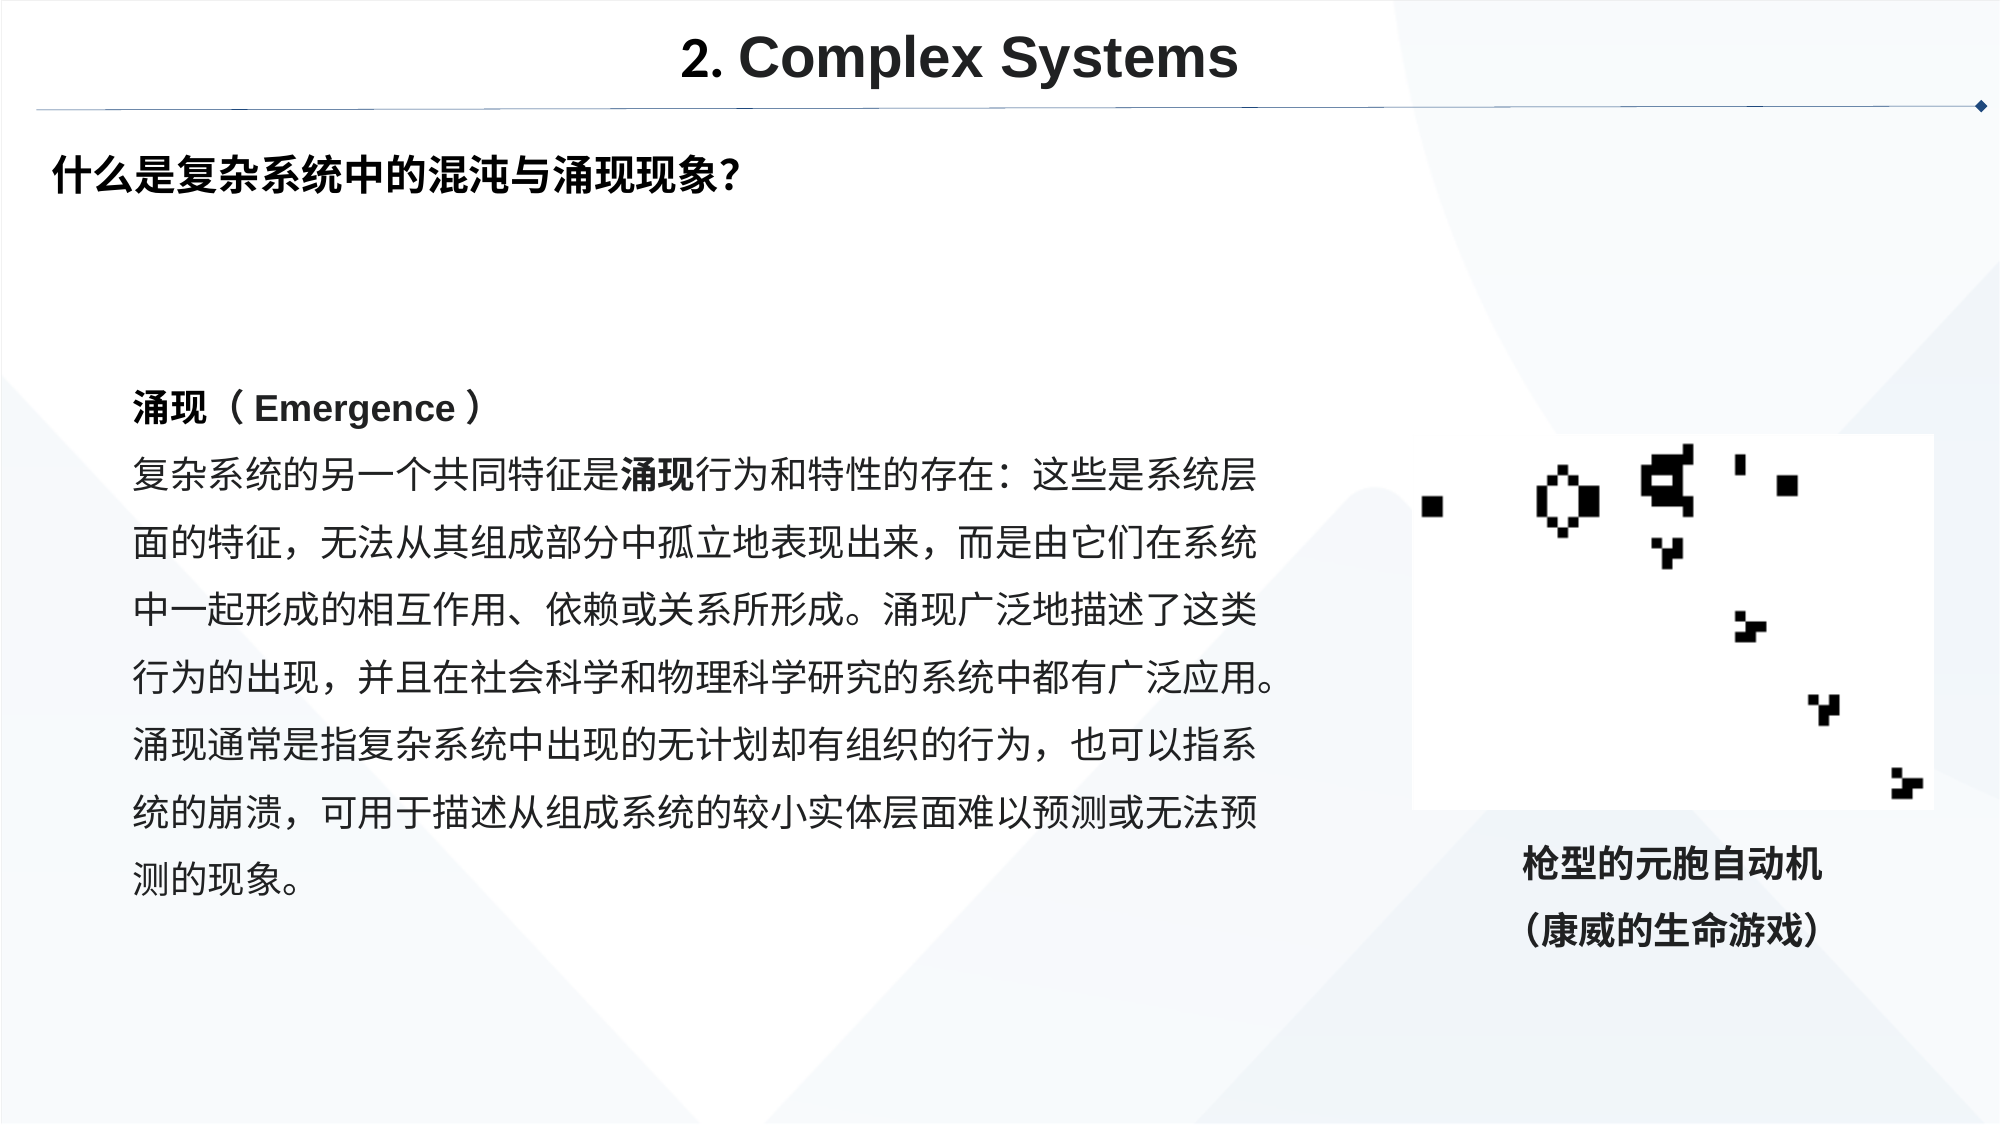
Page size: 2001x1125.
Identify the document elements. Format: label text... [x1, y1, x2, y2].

text_box 什么是复杂系统中的混沌与涌现现象？ [36, 141, 1288, 207]
text_box 涌现（Emergence） 复杂系统的另一个共同特征是涌现行为和特性的存在：这些是系统层面的特征，无法从其组成部分中孤立地表现出来，而是由它们在系统中一起形成的相互作用、依赖或关系所形成。涌现广泛地描述了这类行为的出现，并且在社会科学和物理科学研究的系统中都有广泛应用。涌现通常是指复杂系统中出现的无计划却有组织的行为，也可以指系统的崩溃，可用于描述从组成系统的较小实体层面难以预测或无法预测的现象。 [117, 353, 1307, 909]
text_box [36, 106, 1982, 110]
text_box 2. Complex Systems [500, 23, 1421, 94]
picture [0, 0, 2001, 1125]
text_box 枪型的元胞自动机 （康威的生命游戏） [1400, 809, 1946, 960]
